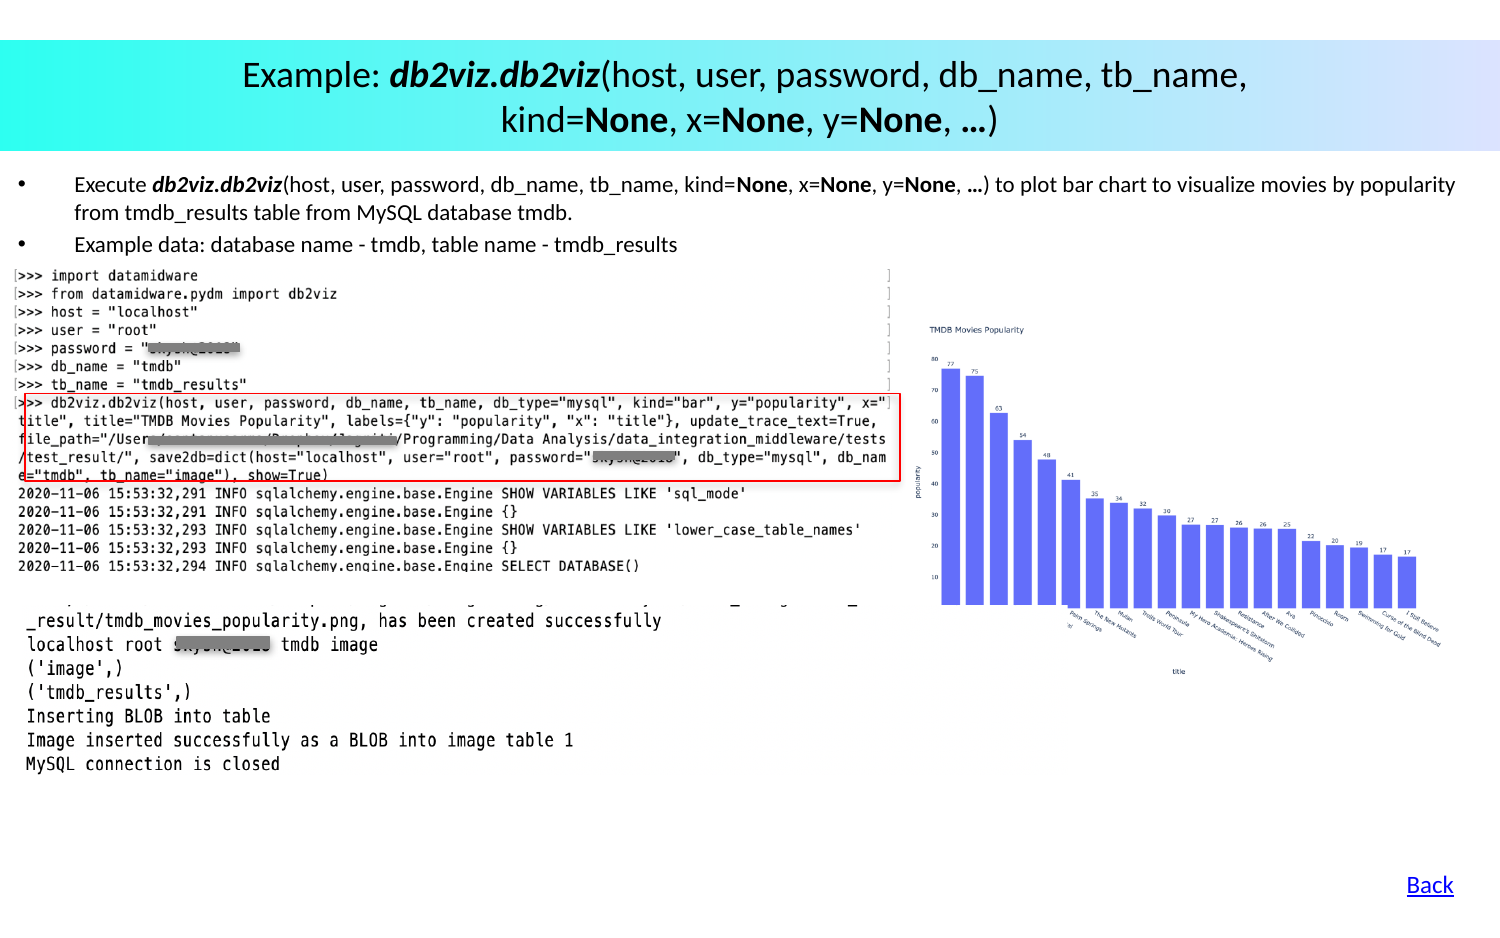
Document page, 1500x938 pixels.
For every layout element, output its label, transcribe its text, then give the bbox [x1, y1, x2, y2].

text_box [12, 268, 1068, 775]
list Execute db2viz.db2viz(host, user, password, db_name, tb_name, kind=None, x=None, y=None, …) to plot bar chart to visualize movies by popularity from tmdb_results table from MySQL database tmdb. Example data: database name - tmdb, table name - tmdb_results [18, 169, 1482, 835]
title Example: db2viz.db2viz(host, user, password, db_name, tb_name, kind=None, x=None, y=None, …) [18, 40, 1482, 151]
picture [1068, 323, 1465, 675]
text_box Back [1391, 861, 1482, 906]
